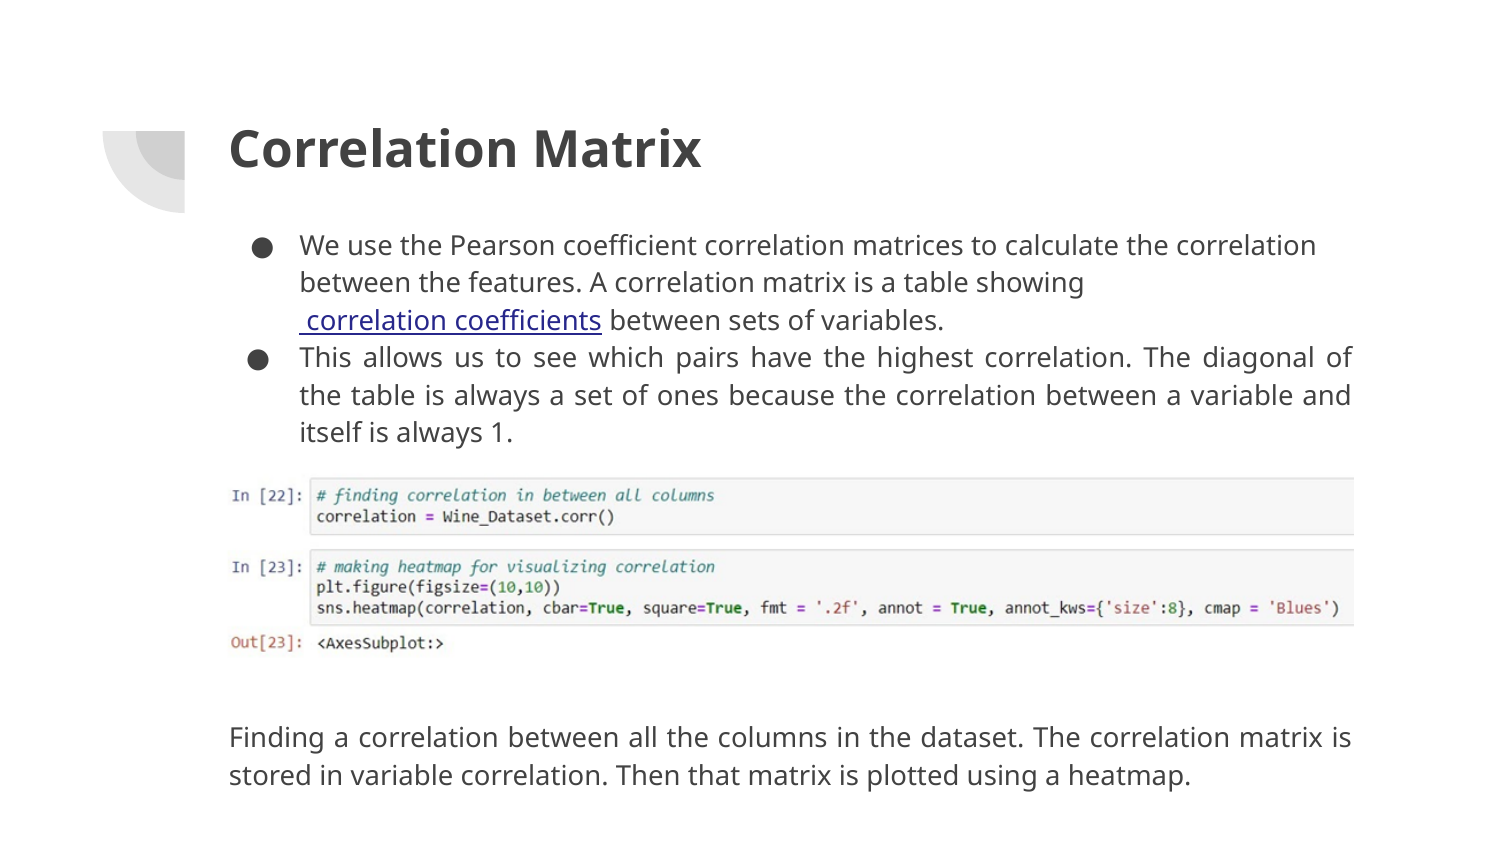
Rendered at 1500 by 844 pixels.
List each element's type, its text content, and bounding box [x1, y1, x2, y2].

list We use the Pearson coefficient correlation matrices to calculate the correlation between the features. A correlation matrix is a table showing correlation coefficients between sets of variables. This allows us to see which pairs have the highest correlation. The diagonal of the table is always a set of ones because the correlation between a variable and itself is always 1. Finding a correlation between all the columns in the dataset. The correlation matrix is stored in variable correlation. Then that matrix is plotted using a heatmap. [213, 210, 1368, 816]
picture [213, 459, 1354, 660]
title Correlation Matrix [213, 98, 1368, 199]
